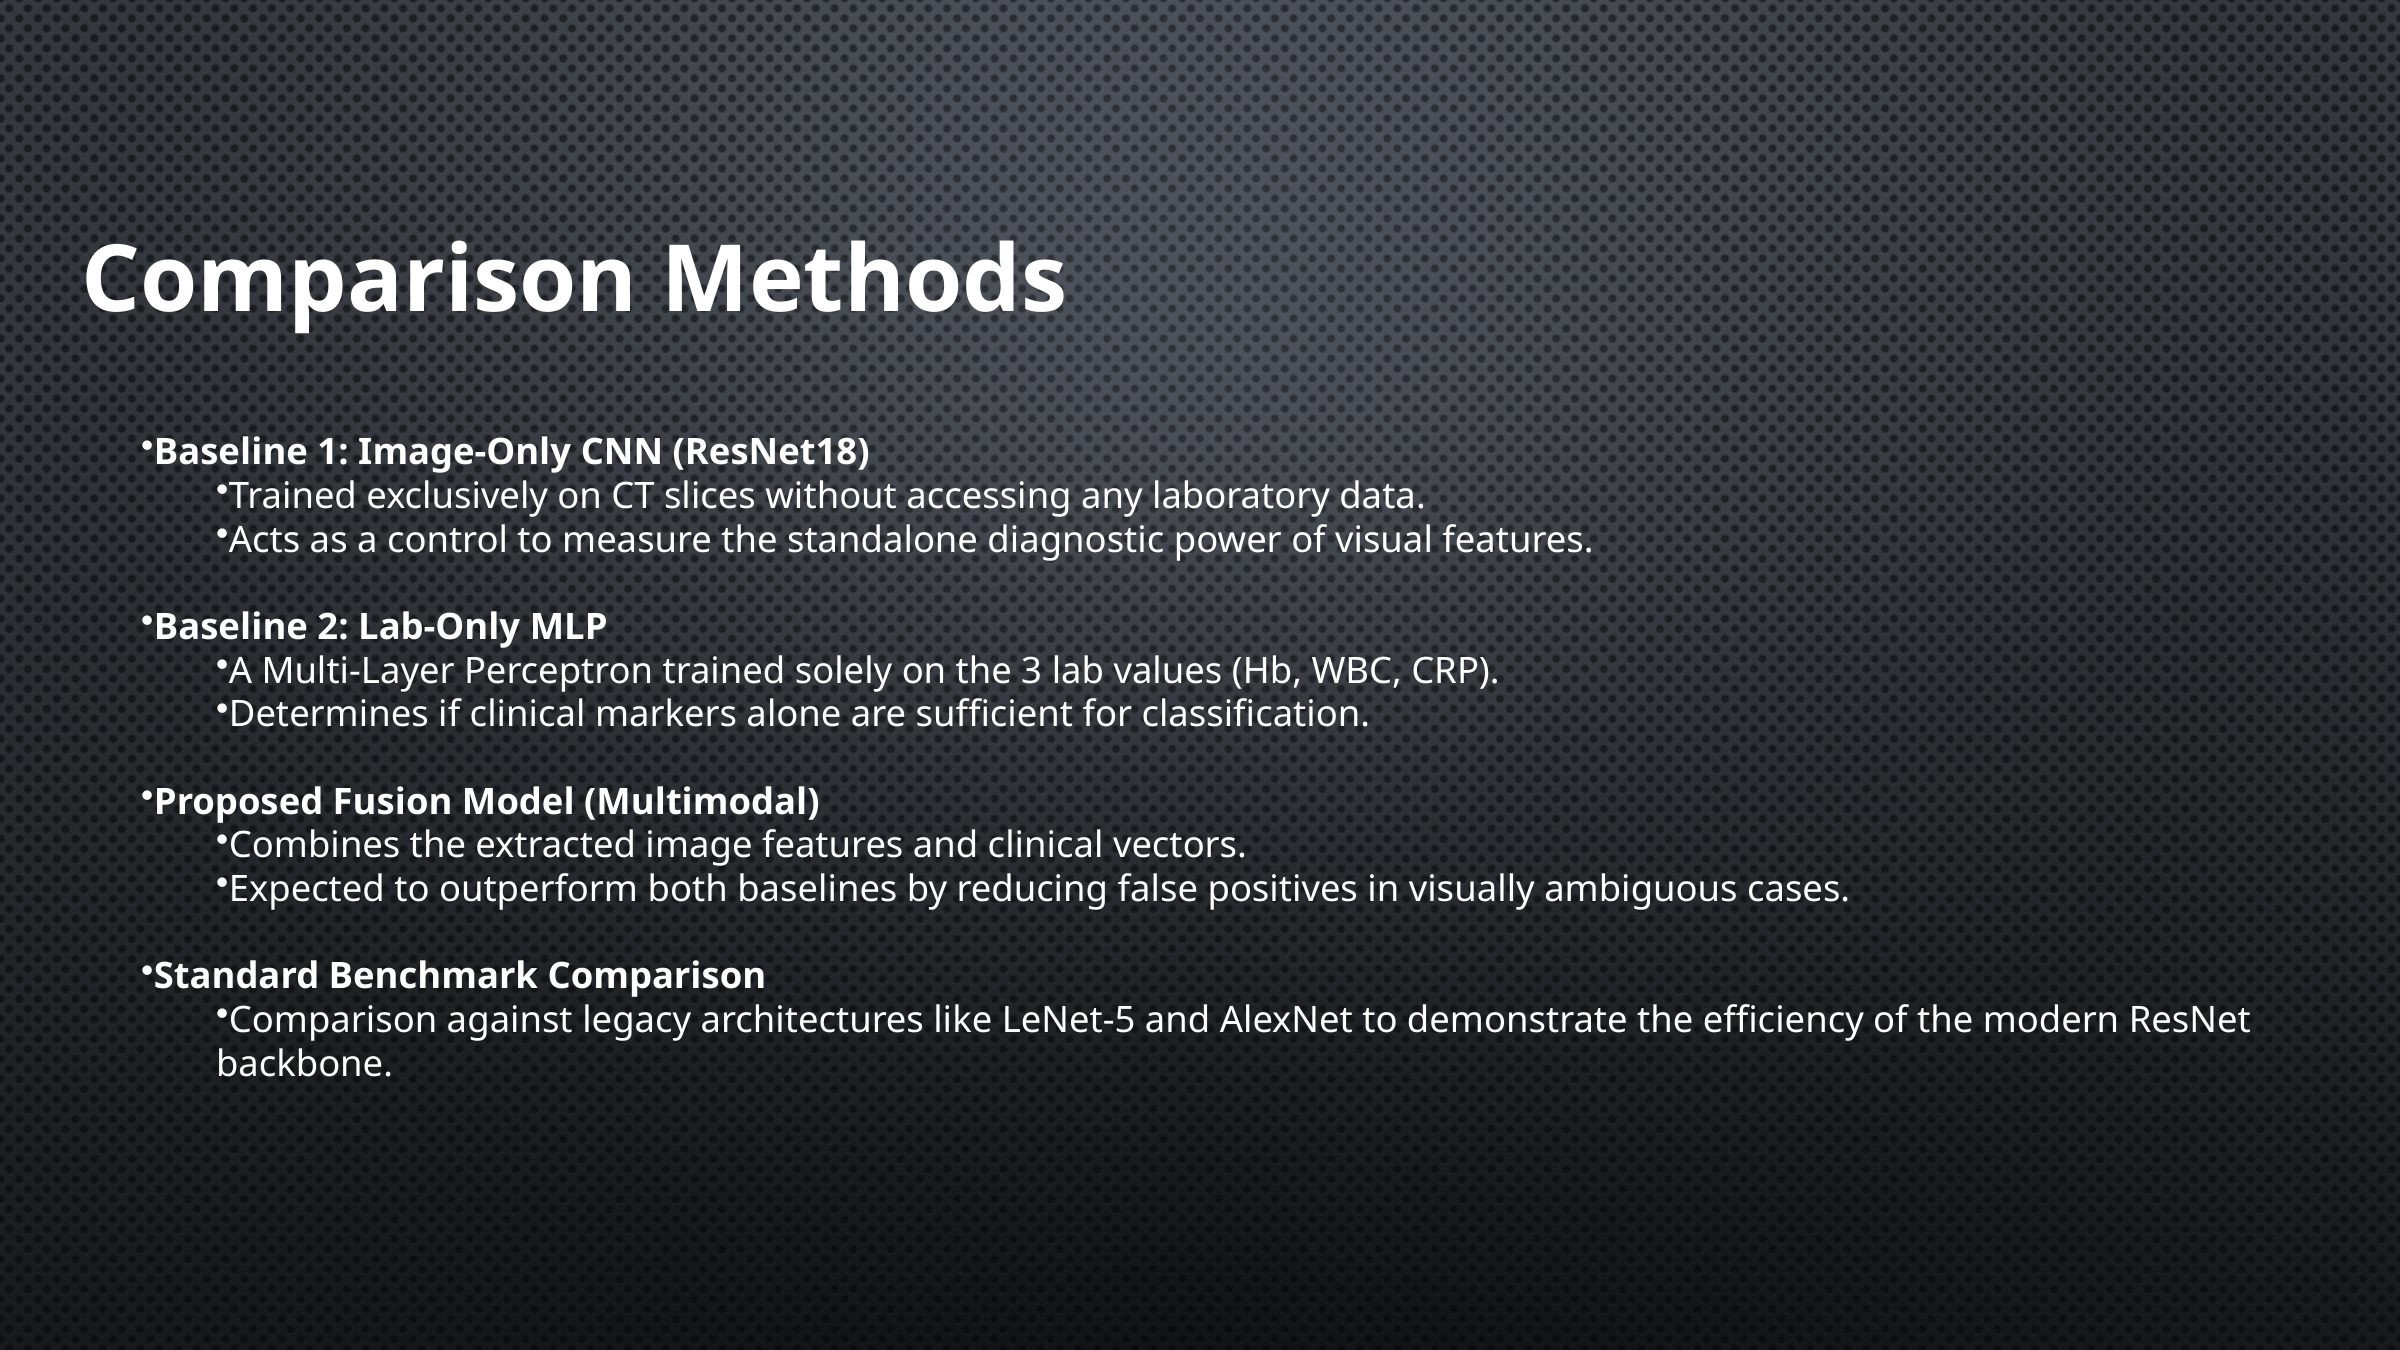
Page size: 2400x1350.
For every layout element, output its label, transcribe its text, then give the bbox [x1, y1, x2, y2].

text_box Baseline 1: Image-Only CNN (ResNet18) Trained exclusively on CT slices without accessing any laboratory data. Acts as a control to measure the standalone diagnostic power of visual features. Baseline 2: Lab-Only MLP A Multi-Layer Perceptron trained solely on the 3 lab values (Hb, WBC, CRP). Determines if clinical markers alone are sufficient for classification. Proposed Fusion Model (Multimodal) Combines the extracted image features and clinical vectors. Expected to outperform both baselines by reducing false positives in visually ambiguous cases. Standard Benchmark Comparison Comparison against legacy architectures like LeNet-5 and AlexNet to demonstrate the efficiency of the modern ResNet backbone. [126, 375, 2361, 1135]
text_box Comparison Methods [66, 210, 1083, 382]
